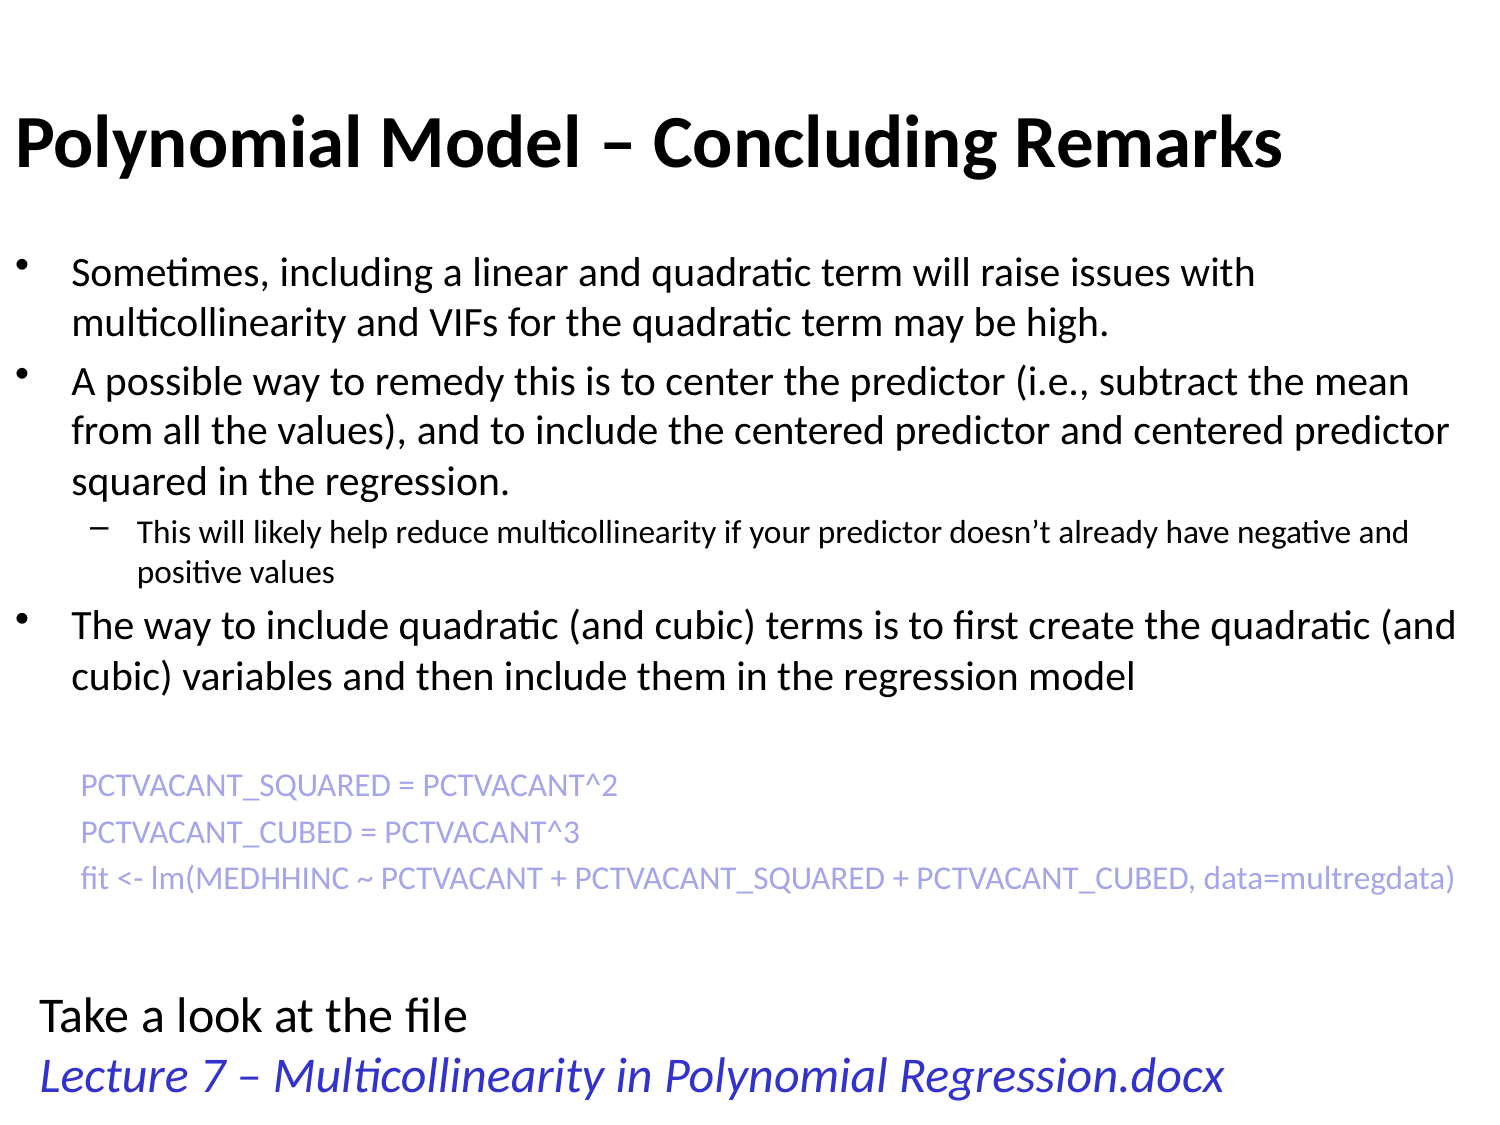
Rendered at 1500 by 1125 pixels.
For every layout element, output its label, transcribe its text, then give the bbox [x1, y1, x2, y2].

title Polynomial Model – Concluding Remarks [0, 74, 1388, 201]
list Sometimes, including a linear and quadratic term will raise issues with multicollinearity and VIFs for the quadratic term may be high. A possible way to remedy this is to center the predictor (i.e., subtract the mean from all the values), and to include the centered predictor and centered predictor squared in the regression. This will likely help reduce multicollinearity if your predictor doesn’t already have negative and positive values The way to include quadratic (and cubic) terms is to first create the quadratic (and cubic) variables and then include them in the regression model PCTVACANT_SQUARED = PCTVACANT^2 PCTVACANT_CUBED = PCTVACANT^3 fit <- lm(MEDHHINC ~ PCTVACANT + PCTVACANT_SQUARED + PCTVACANT_CUBED, data=multregdata) [0, 237, 1500, 1125]
text_box Take a look at the file Lecture 7 – Multicollinearity in Polynomial Regression.docx [24, 974, 1463, 1110]
